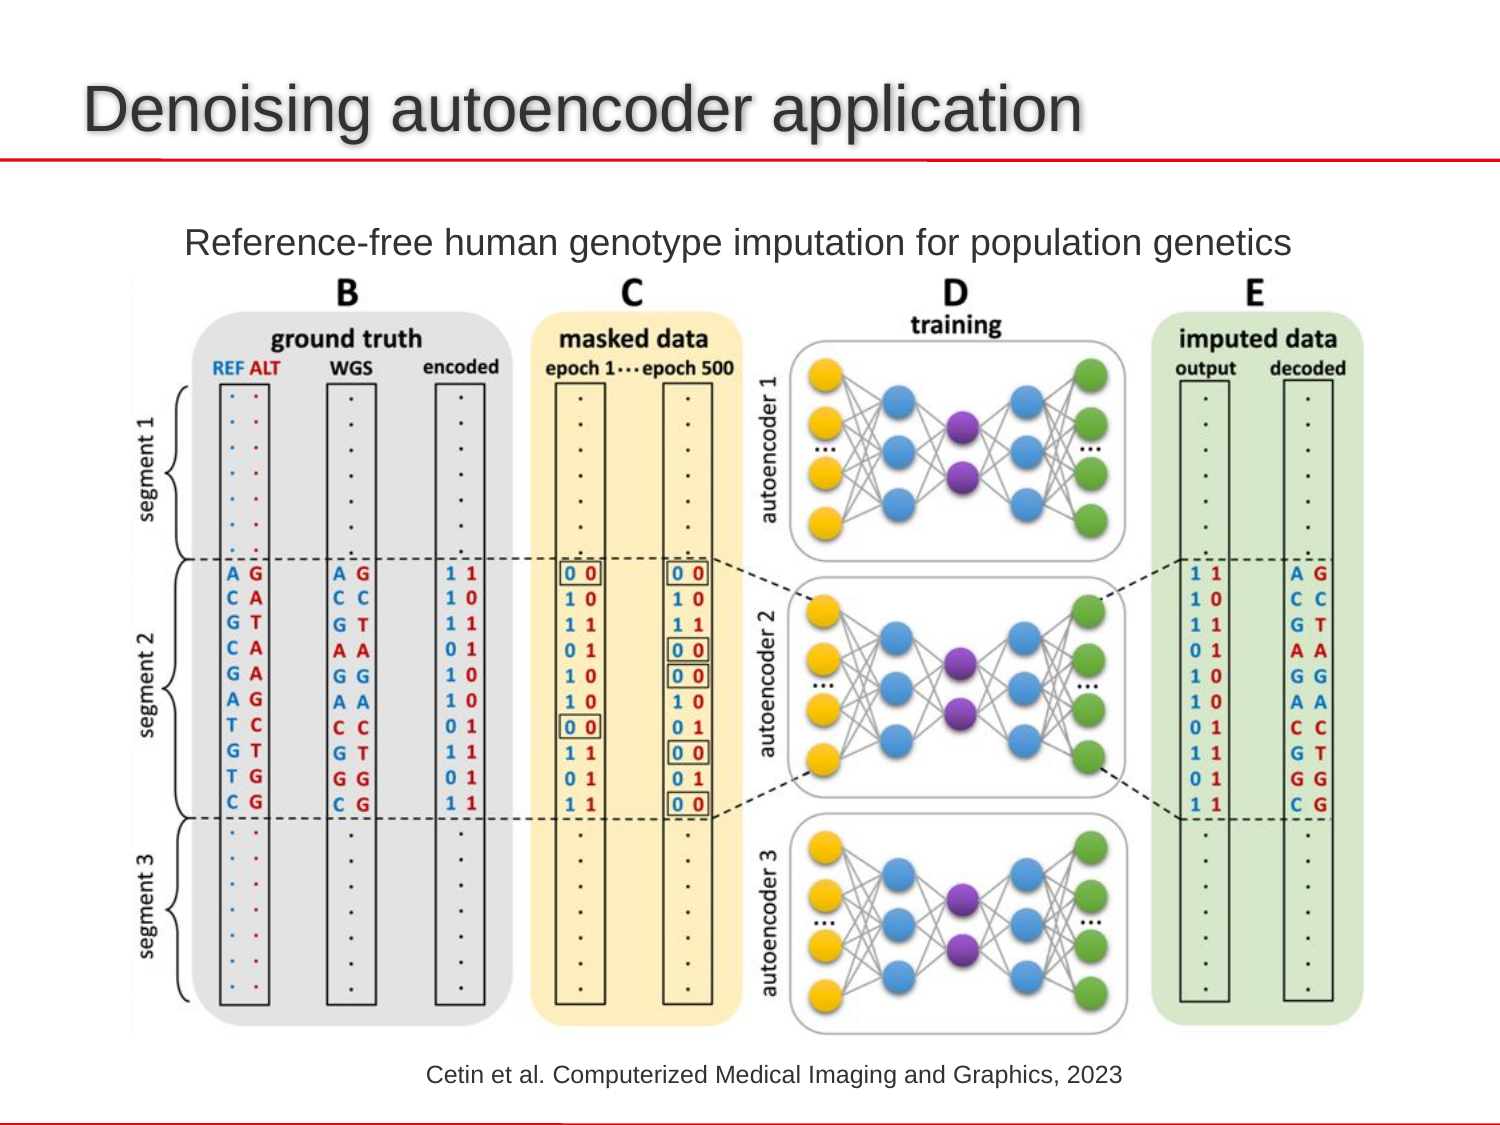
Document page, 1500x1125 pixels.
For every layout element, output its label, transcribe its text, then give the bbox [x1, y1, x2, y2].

text_box Reference-free human genotype imputation for population genetics [169, 211, 1331, 271]
text_box Cetin et al. Computerized Medical Imaging and Graphics, 2023 [425, 1058, 1125, 1089]
title Denoising autoencoder application [82, 66, 1412, 146]
picture [129, 276, 1365, 1036]
